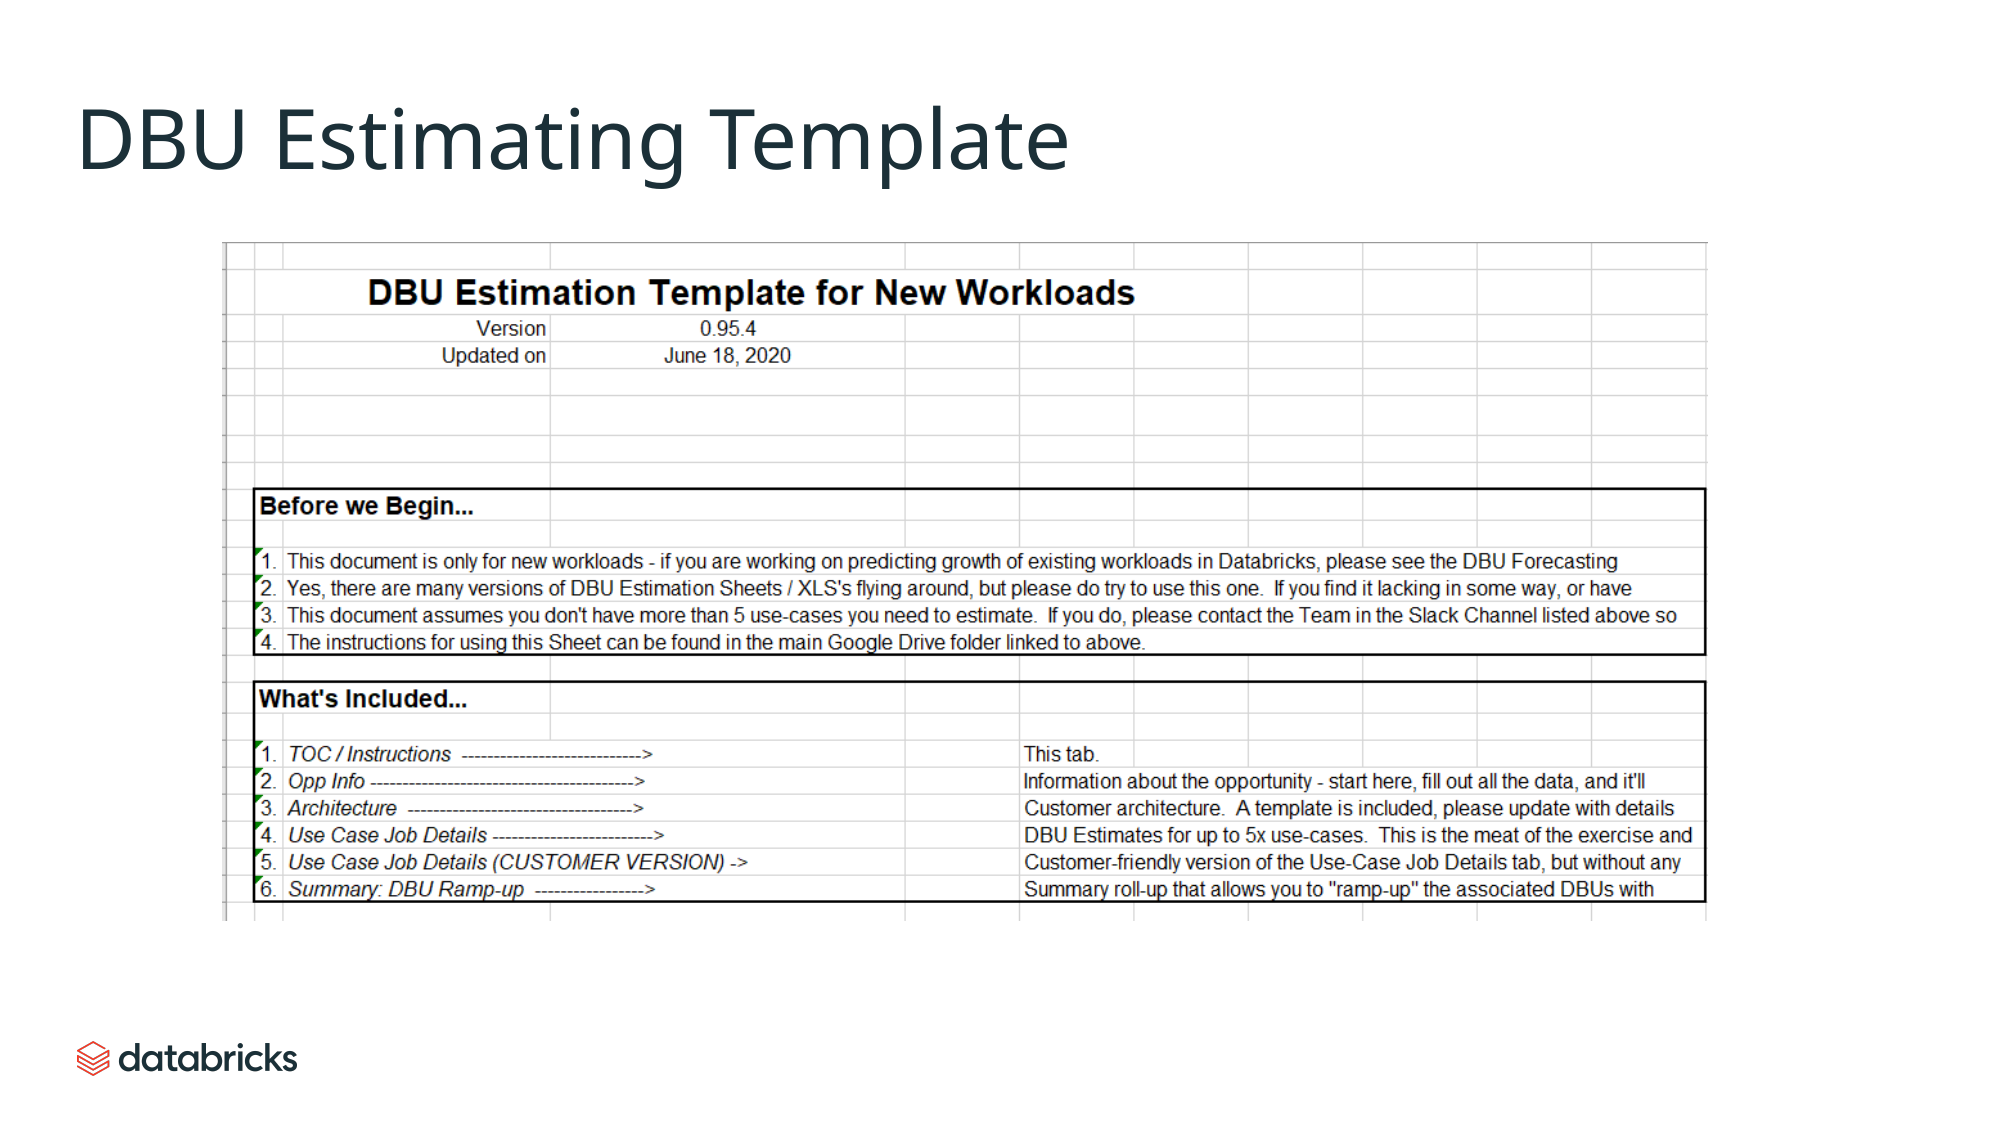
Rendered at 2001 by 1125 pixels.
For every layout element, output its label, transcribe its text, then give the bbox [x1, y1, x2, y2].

picture [77, 1041, 297, 1076]
title DBU Estimating Template [75, 37, 1196, 188]
picture [222, 242, 1708, 921]
